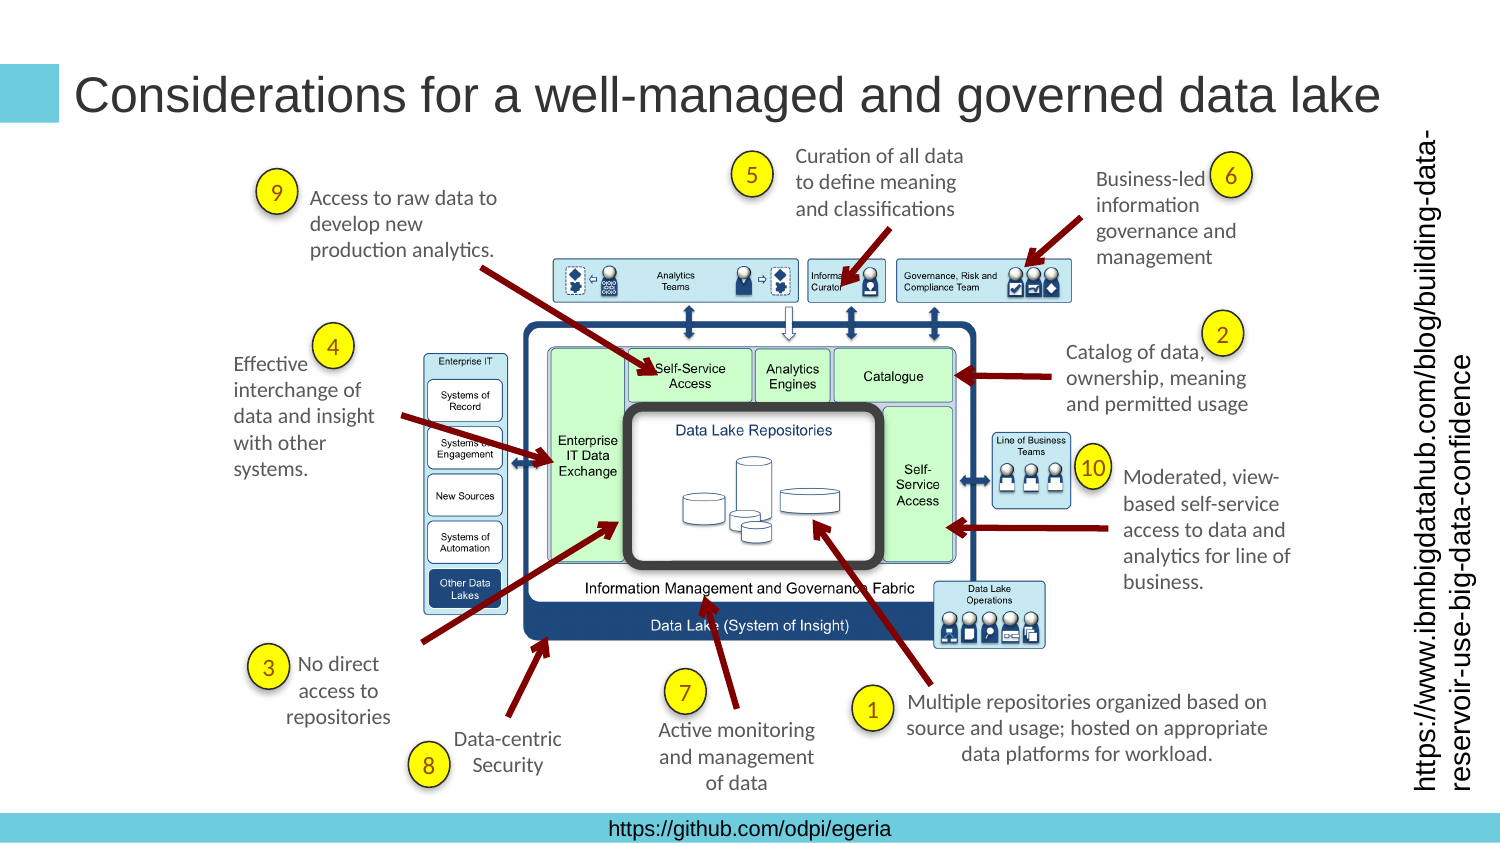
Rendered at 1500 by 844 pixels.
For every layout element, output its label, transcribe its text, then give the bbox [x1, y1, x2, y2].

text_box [812, 519, 932, 686]
text_box https://www.ibmbigdatahub.com/blog/building-data-reservoir-use-big-data-confidence [1398, 57, 1484, 808]
text_box Multiple repositories organized based on source and usage; hosted on appropriate data platforms for workload. [889, 680, 1286, 774]
text_box Active monitoring and management of data [642, 708, 832, 803]
picture [422, 643, 507, 649]
text_box Data-centric Security [432, 716, 584, 785]
text_box 9 [255, 167, 299, 216]
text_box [480, 266, 659, 376]
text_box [839, 229, 891, 288]
text_box 7 [663, 667, 699, 716]
text_box 5 [730, 150, 774, 198]
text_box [421, 521, 620, 643]
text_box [703, 595, 738, 709]
title Considerations for a well-managed and governed data lake [58, 47, 1449, 141]
text_box 8 [407, 740, 451, 789]
text_box Catalog of data, ownership, meaning and permitted usage [1077, 330, 1285, 424]
text_box 10 [1077, 442, 1113, 491]
picture [422, 258, 1072, 649]
text_box 3 [247, 642, 291, 691]
text_box 4 [311, 321, 355, 370]
text_box Effective interchange of data and insight with other systems. [218, 342, 402, 488]
text_box 1 [851, 693, 895, 732]
text_box Access to raw data to develop new production analytics. [295, 176, 529, 270]
text_box No direct access to repositories [262, 642, 415, 736]
text_box Business-led information governance and management [1081, 157, 1278, 277]
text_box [1023, 217, 1082, 268]
text_box Moderated, view-based self-service access to data and analytics for line of business. [1108, 455, 1313, 602]
text_box Curation of all data to define meaning and classifications [780, 134, 1000, 229]
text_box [507, 636, 548, 718]
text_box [401, 415, 555, 463]
text_box 6 [1209, 151, 1253, 199]
text_box 2 [1201, 309, 1245, 357]
